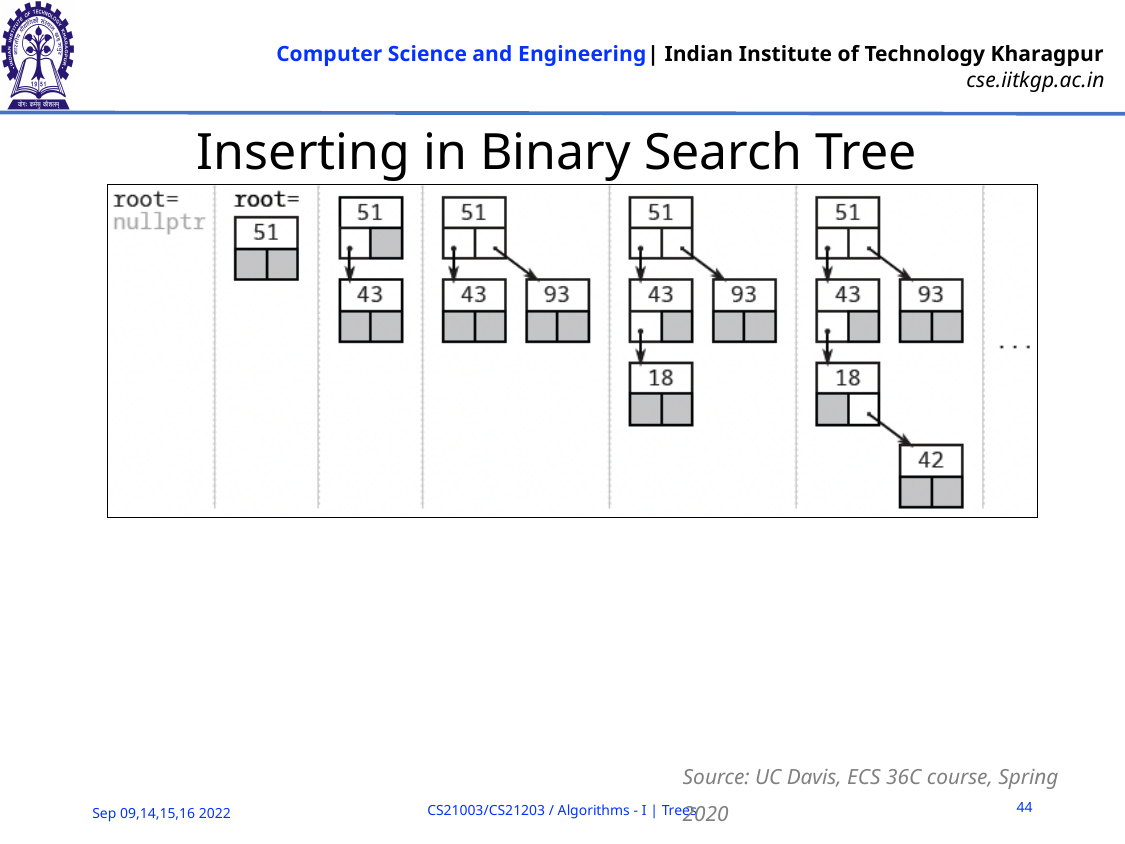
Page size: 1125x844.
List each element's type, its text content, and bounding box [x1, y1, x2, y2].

picture [1, 1, 74, 110]
picture [107, 183, 1038, 518]
text_box Source: UC Davis, ECS 36C course, Spring 2020 [668, 775, 1121, 802]
title Inserting in Binary Search Tree [35, 78, 1078, 221]
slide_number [77, 798, 274, 844]
footer CS21003/CS21203 / Algorithms - I | Trees [185, 787, 940, 833]
slide_number 44 [992, 785, 1048, 831]
